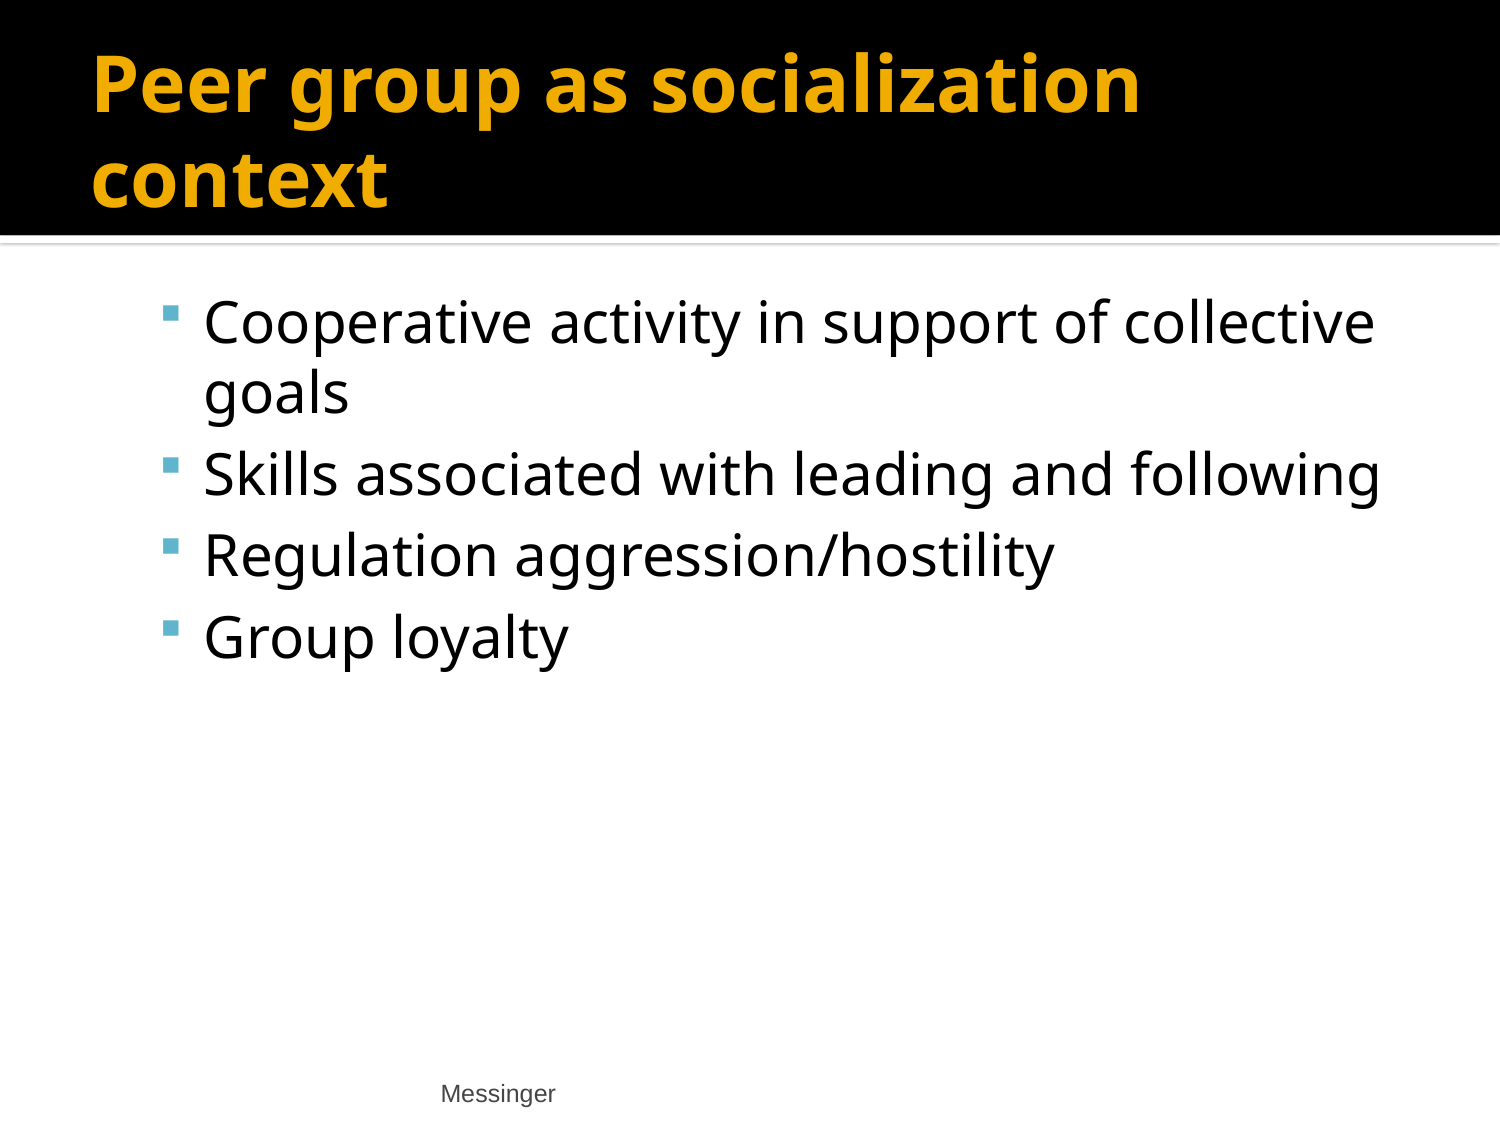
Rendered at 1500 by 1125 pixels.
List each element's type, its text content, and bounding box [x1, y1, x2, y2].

footer Messinger [433, 1062, 1337, 1108]
list Cooperative activity in support of collective goals Skills associated with leading and following Regulation aggression/hostility Group loyalty [75, 270, 1425, 1013]
title Peer group as socialization context [75, 25, 1425, 231]
